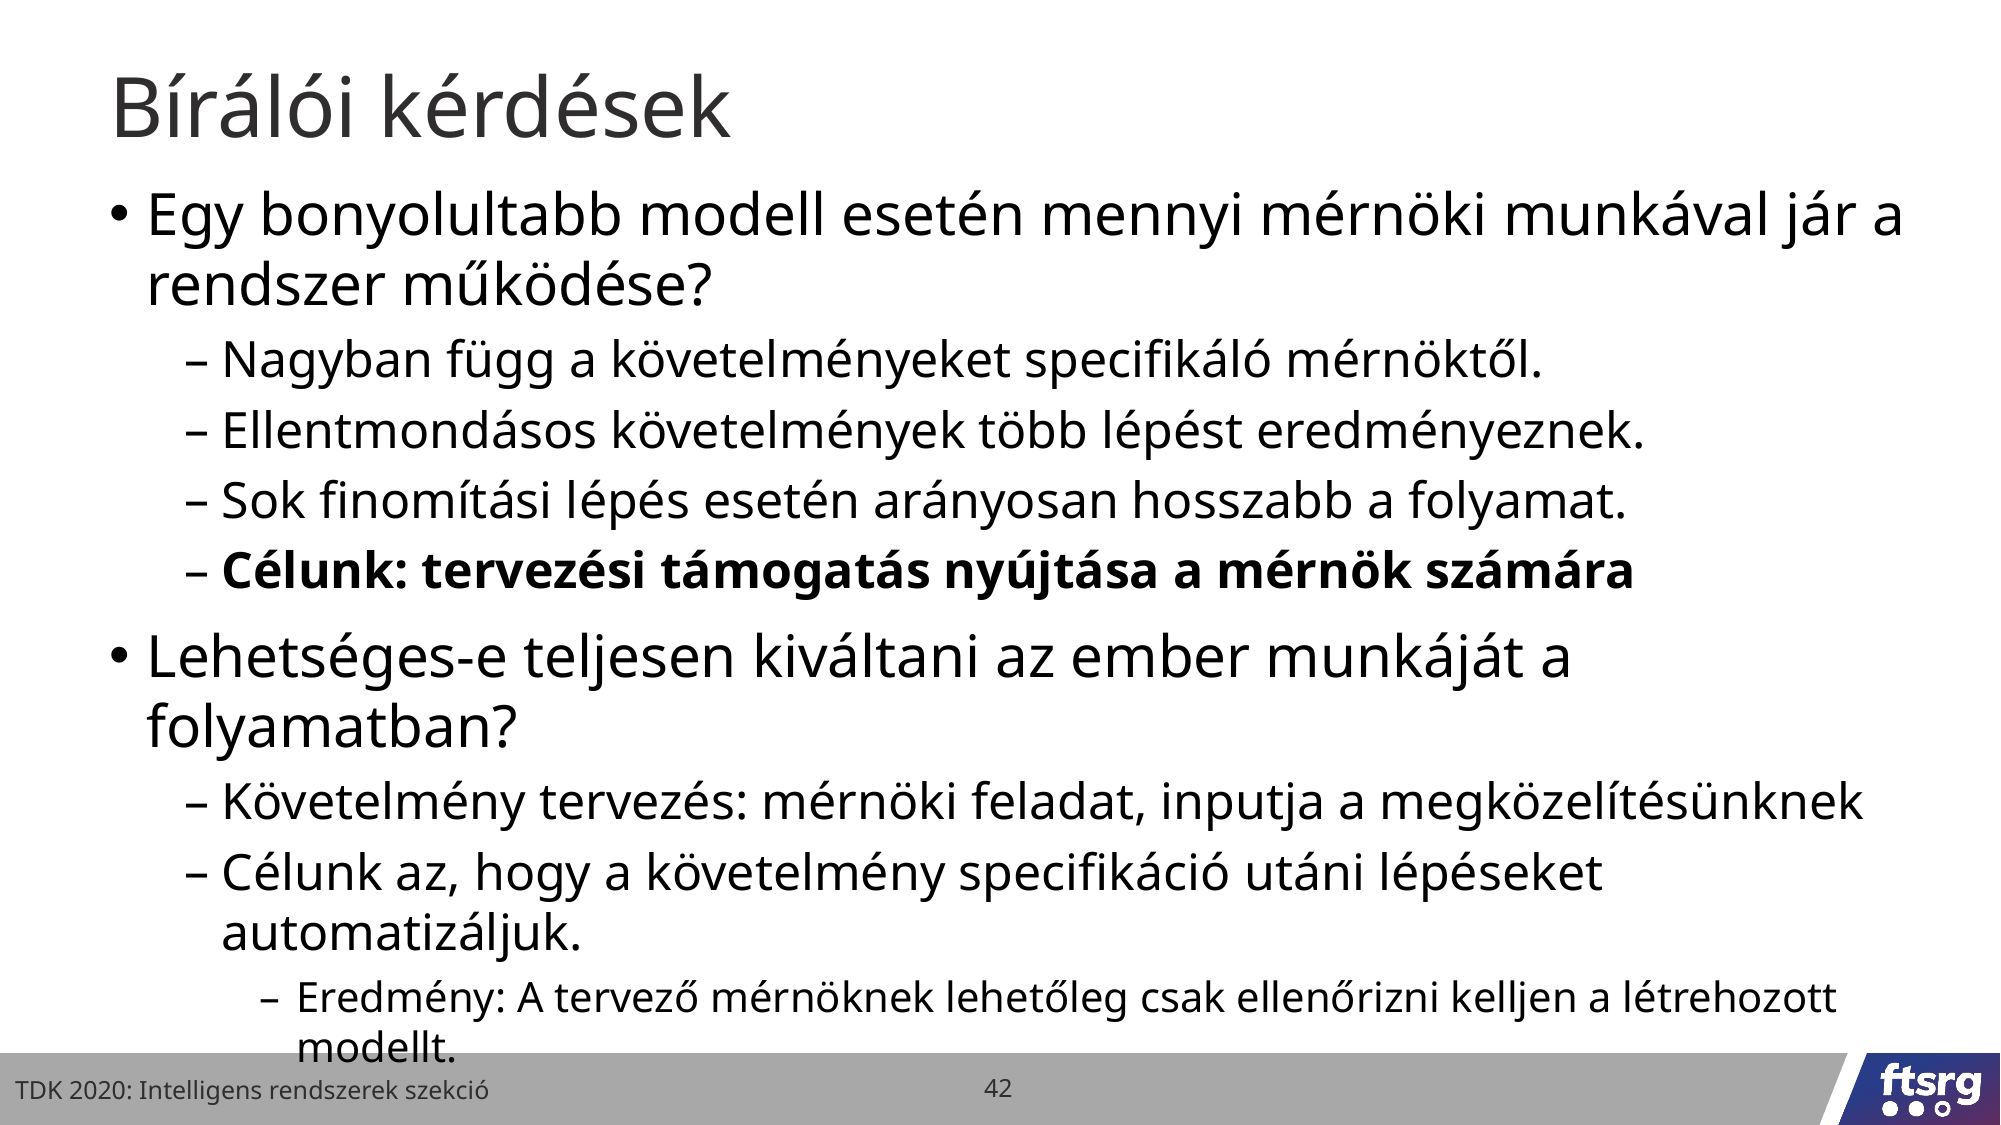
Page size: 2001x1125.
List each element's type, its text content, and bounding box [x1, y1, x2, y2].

title Bírálói kérdések [94, 51, 1903, 170]
footer TDK 2020: Intelligens rendszerek szekció [0, 1057, 675, 1121]
slide_number 42 [773, 1057, 1224, 1121]
picture [1876, 1058, 1985, 1121]
list Egy bonyolultabb modell esetén mennyi mérnöki munkával jár a rendszer működése? Nagyban függ a követelményeket specifikáló mérnöktől. Ellentmondásos követelmények több lépést eredményeznek. Sok finomítási lépés esetén arányosan hosszabb a folyamat. Célunk: tervezési támogatás nyújtása a mérnök számára Lehetséges-e teljesen kiváltani az ember munkáját a folyamatban? Követelmény tervezés: mérnöki feladat, inputja a megközelítésünknek Célunk az, hogy a követelmény specifikáció utáni lépéseket automatizáljuk. Eredmény: A tervező mérnöknek lehetőleg csak ellenőrizni kelljen a létrehozott modellt. [94, 169, 1944, 1043]
